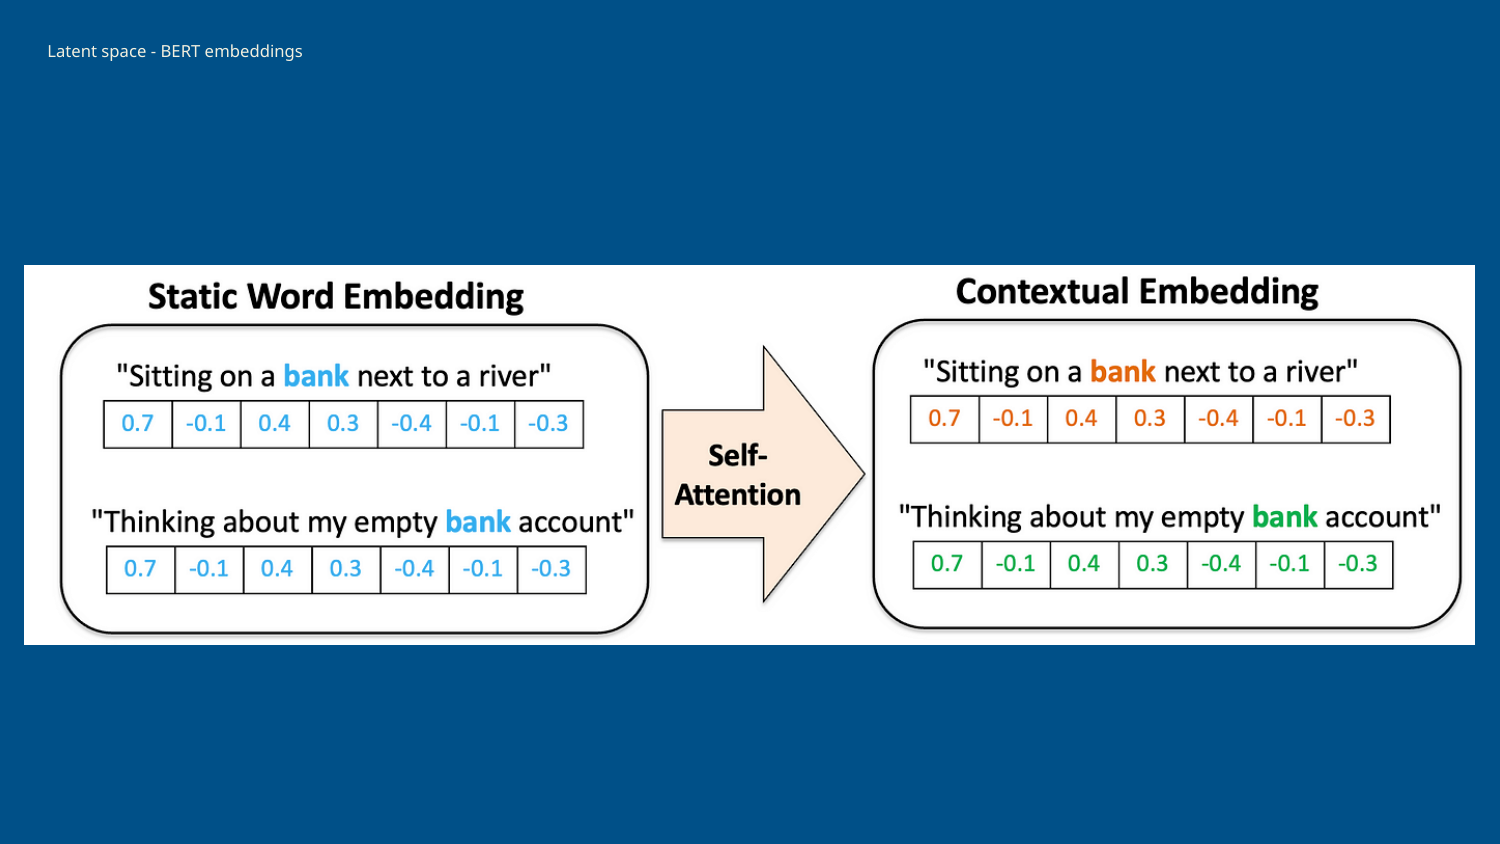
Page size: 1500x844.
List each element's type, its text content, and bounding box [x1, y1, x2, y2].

list Latent space - BERT embeddings [32, 32, 338, 67]
picture [24, 265, 1476, 645]
